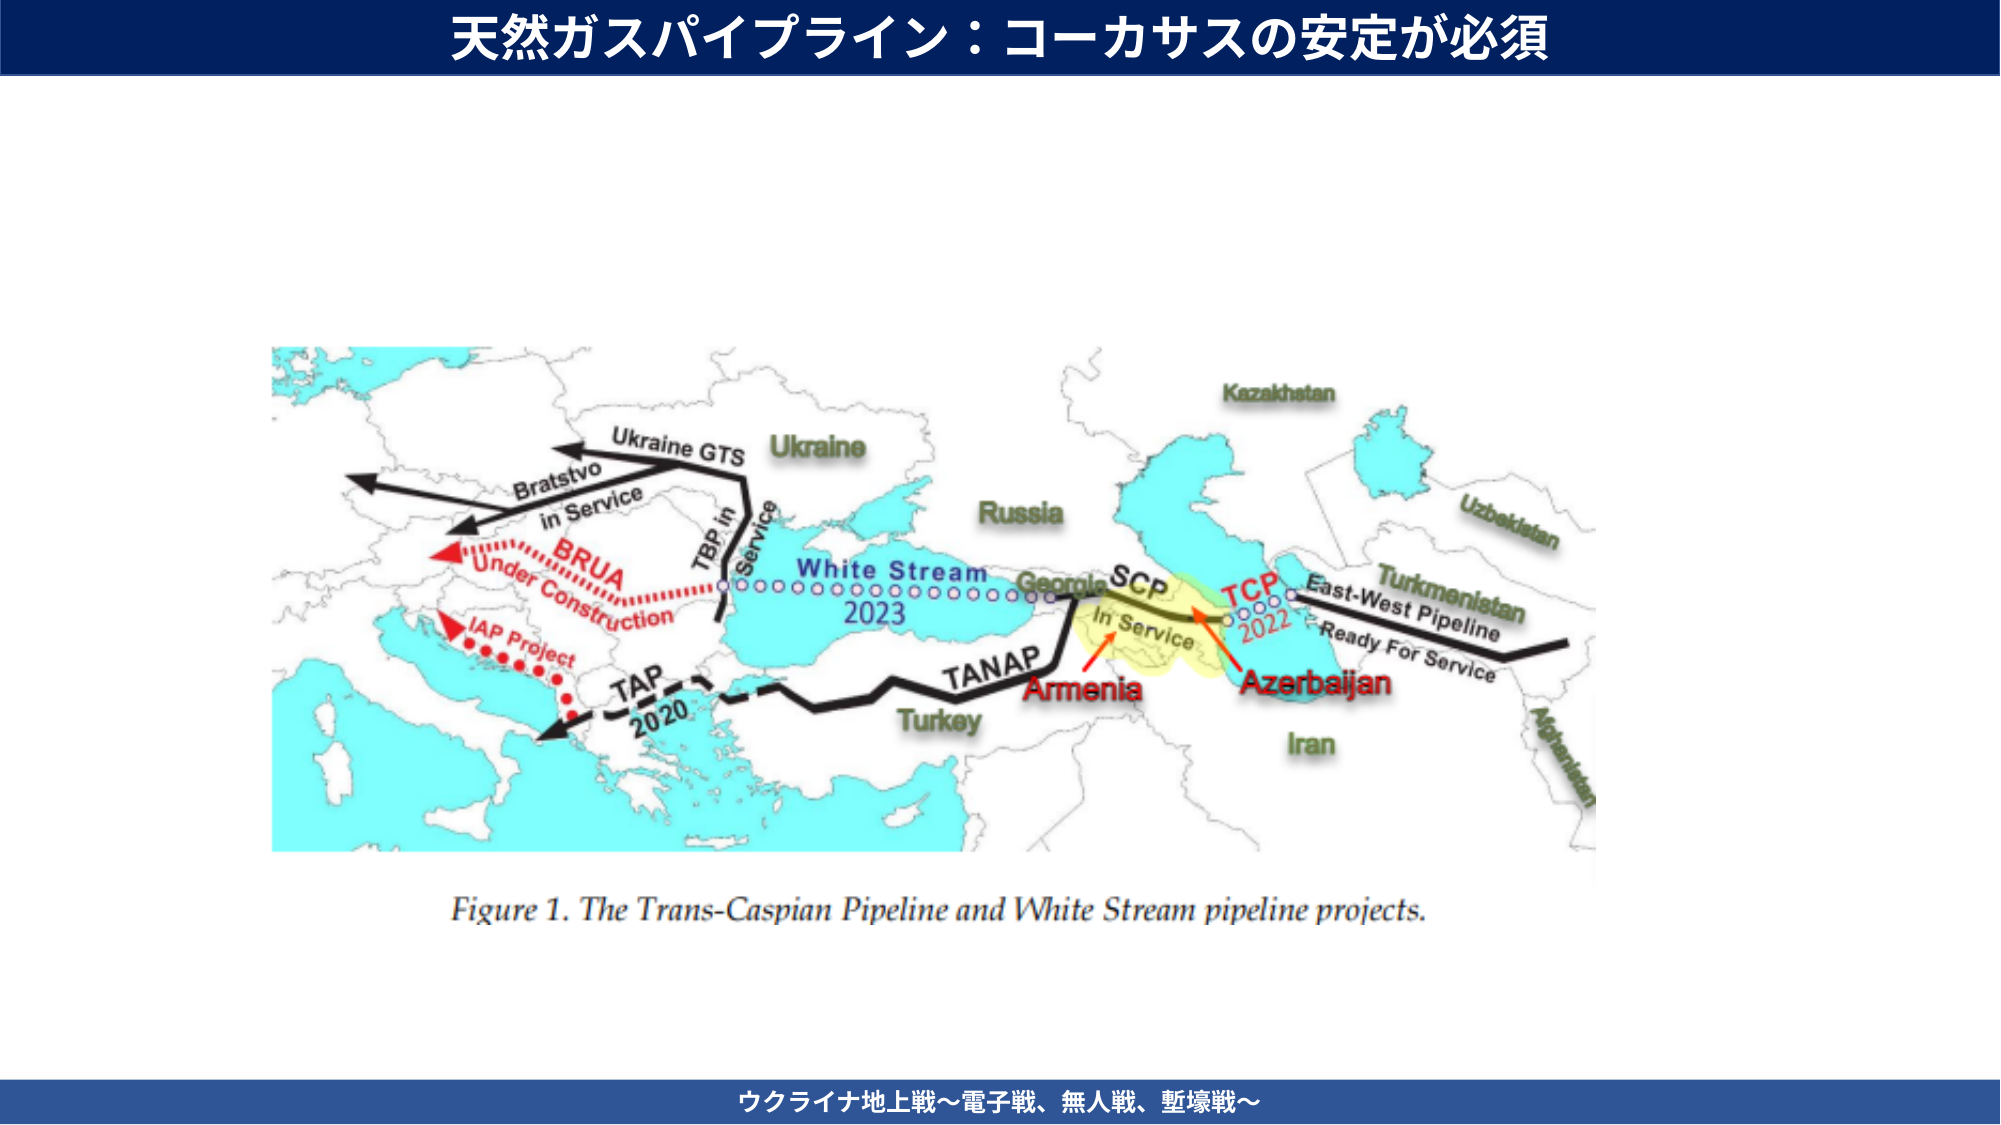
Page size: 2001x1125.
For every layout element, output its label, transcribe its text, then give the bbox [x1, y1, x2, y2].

text_box ウクライナ地上戦～電子戦、無人戦、塹壕戦～ [0, 1079, 2000, 1125]
text_box 天然ガスパイプライン：コーカサスの安定が必須 [0, 0, 2000, 76]
picture [264, 341, 1596, 925]
